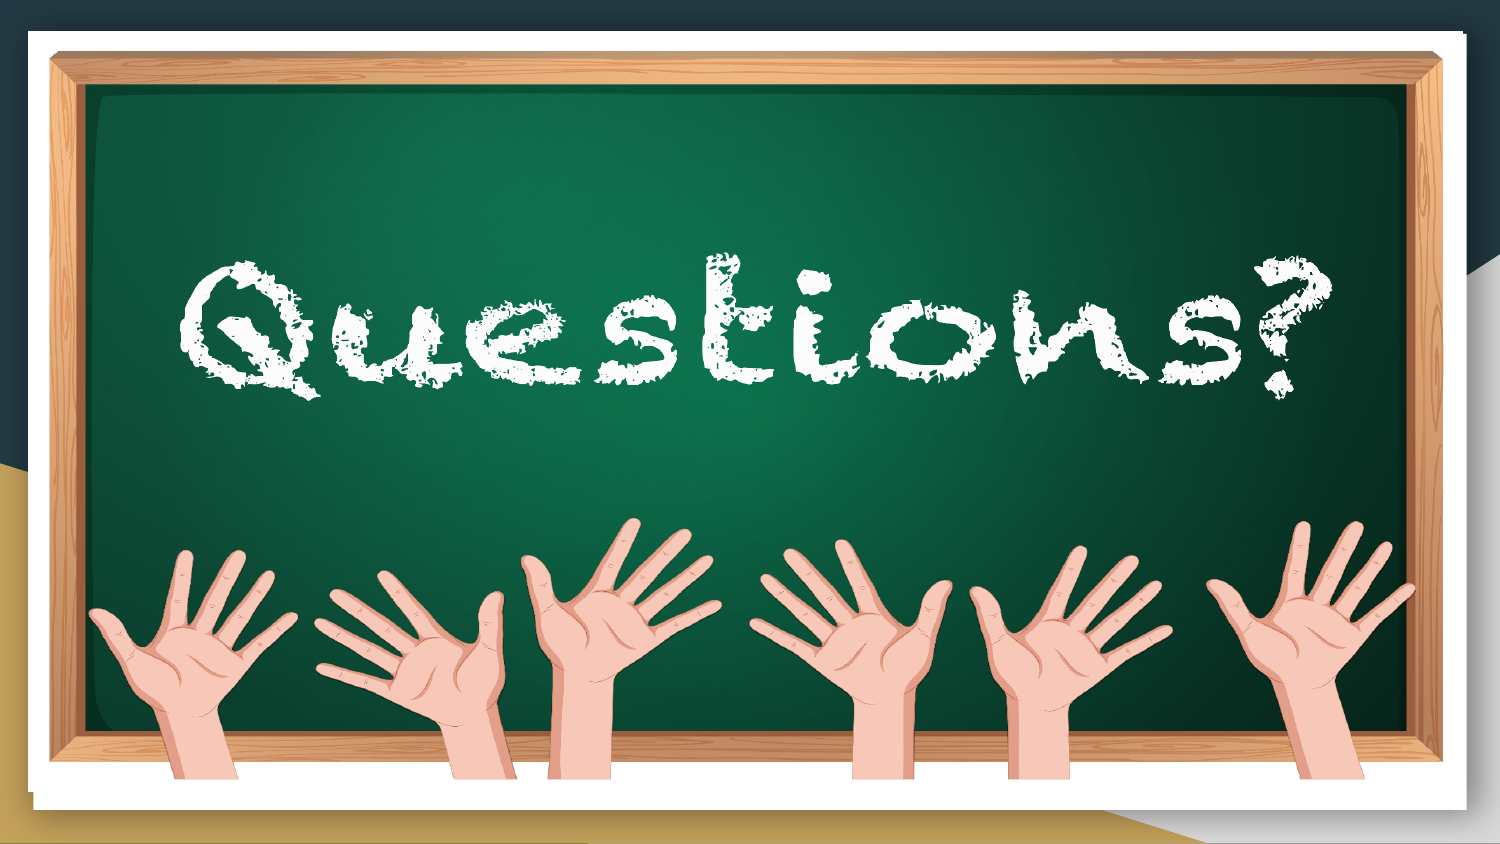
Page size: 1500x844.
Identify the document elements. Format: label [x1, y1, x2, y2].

picture [27, 31, 1463, 792]
